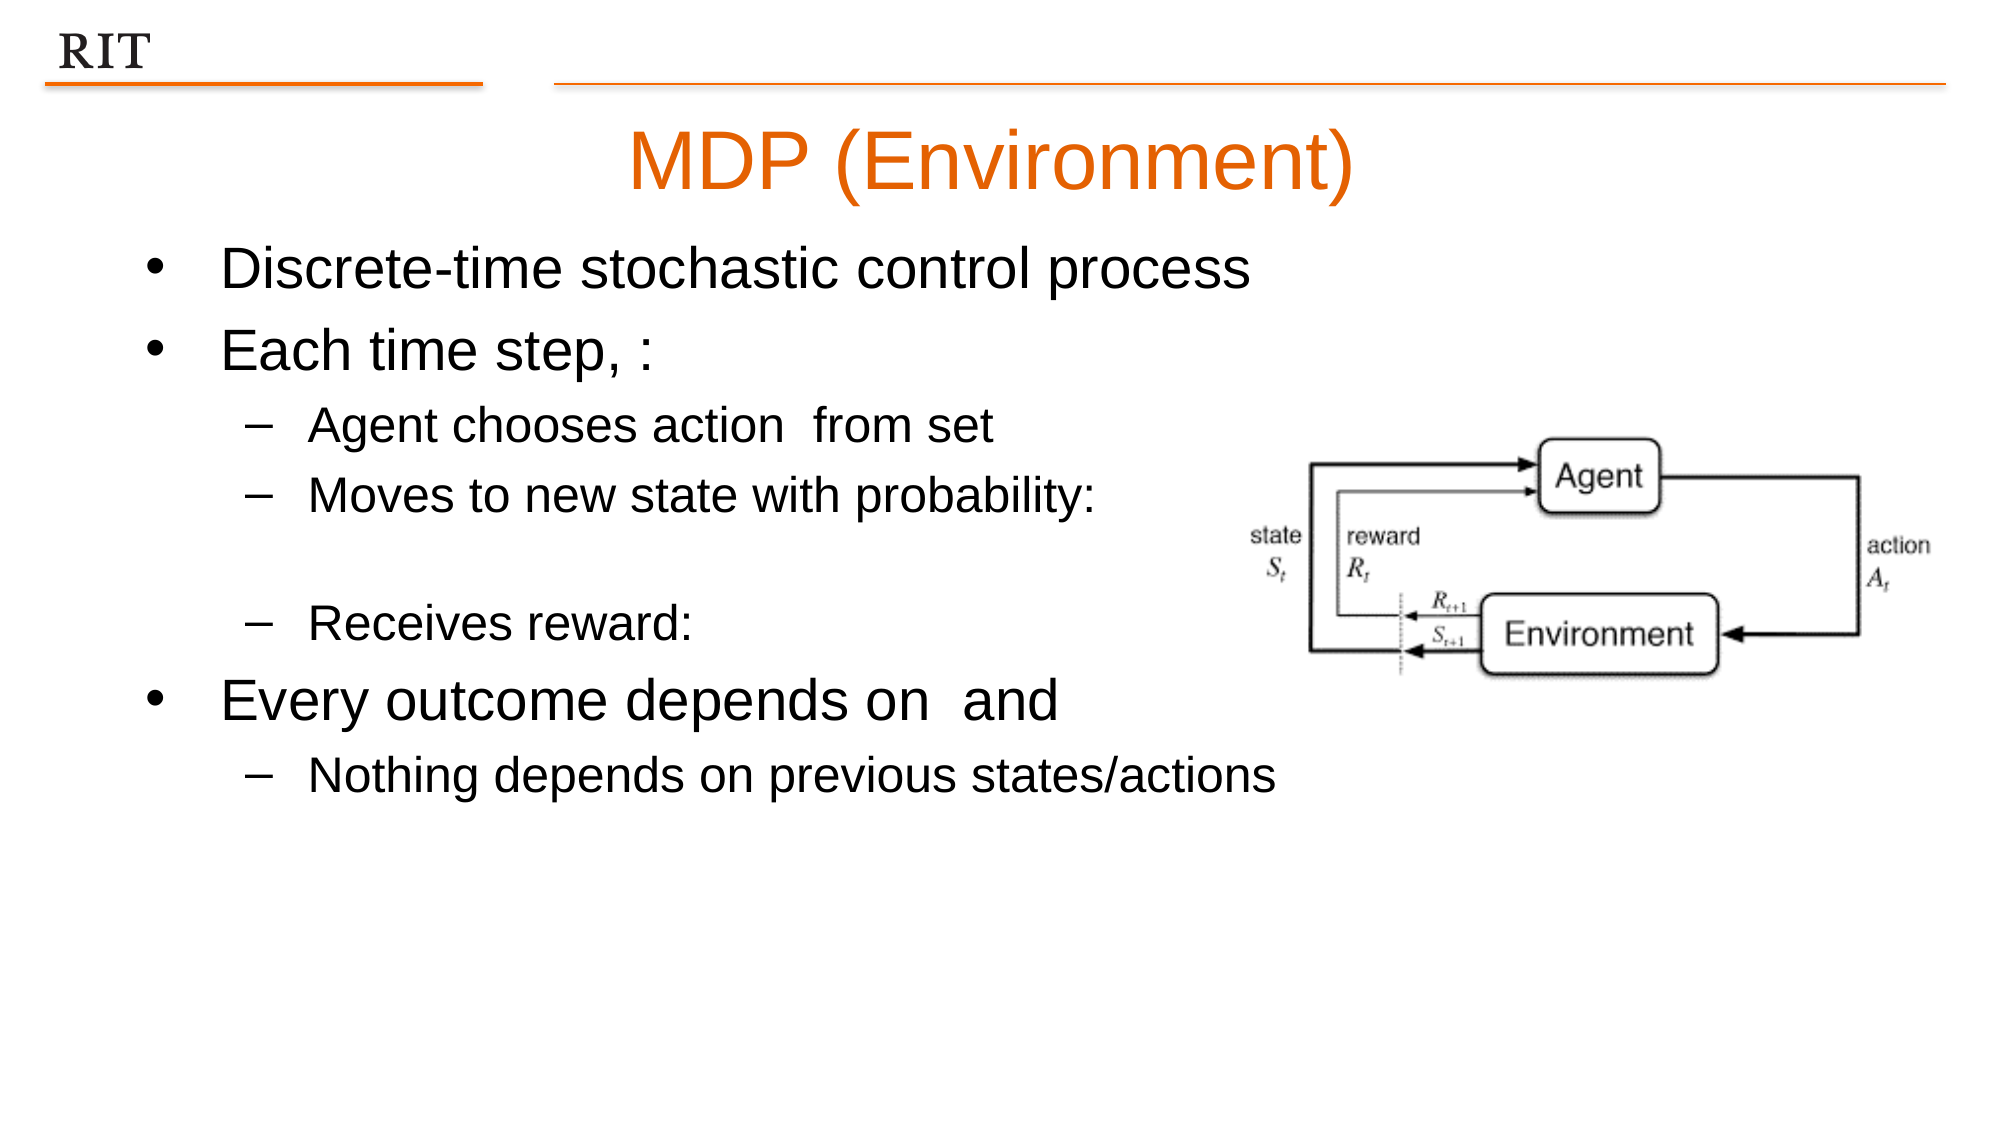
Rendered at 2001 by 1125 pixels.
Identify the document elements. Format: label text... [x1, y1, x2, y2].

picture [1225, 414, 1942, 690]
text_box MDP (Environment) [92, 114, 1892, 198]
